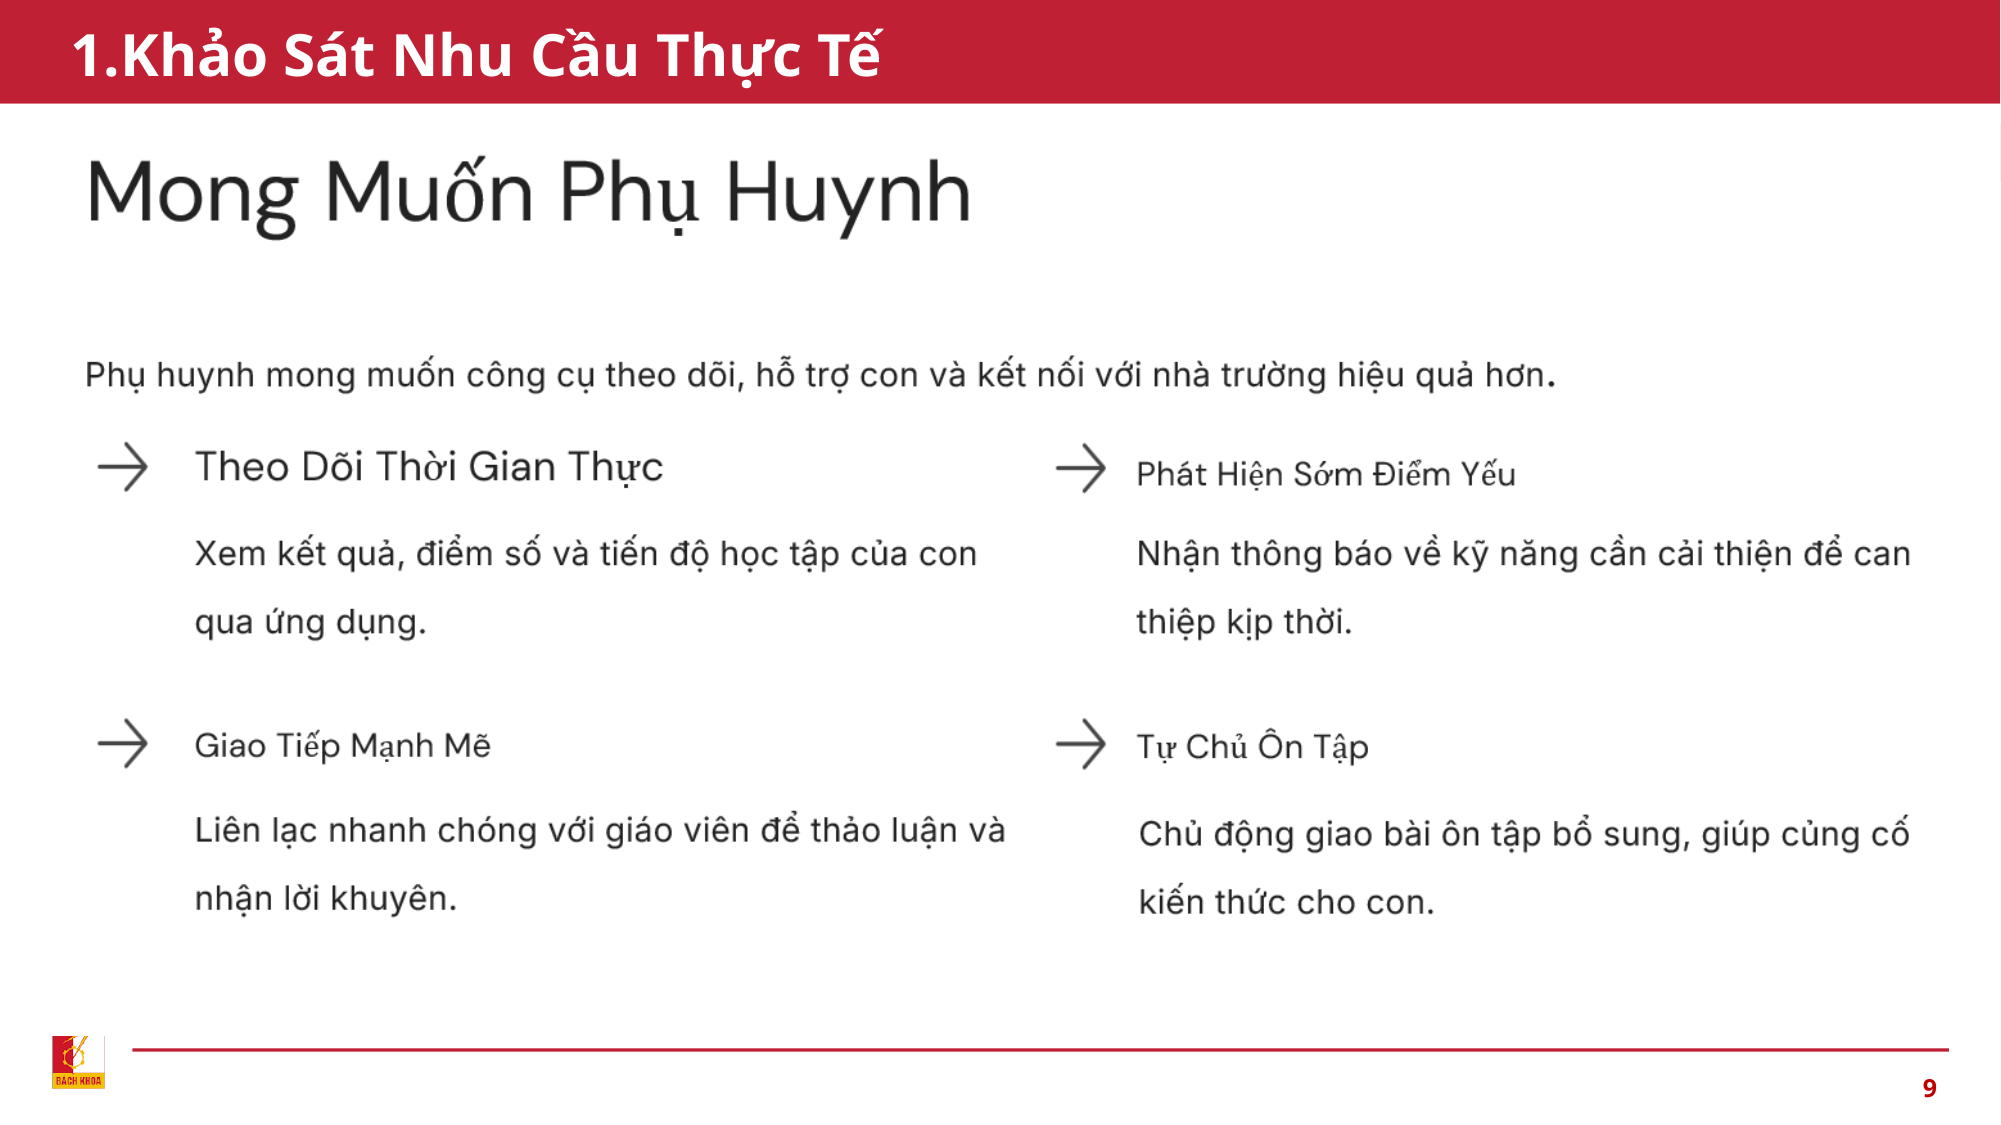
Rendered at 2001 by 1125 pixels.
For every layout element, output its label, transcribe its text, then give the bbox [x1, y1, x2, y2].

picture [0, 0, 2001, 1125]
title 1.Khảo Sát Nhu Cầu Thực Tế [55, 18, 1945, 91]
slide_number ‹#› [1502, 1065, 1953, 1125]
